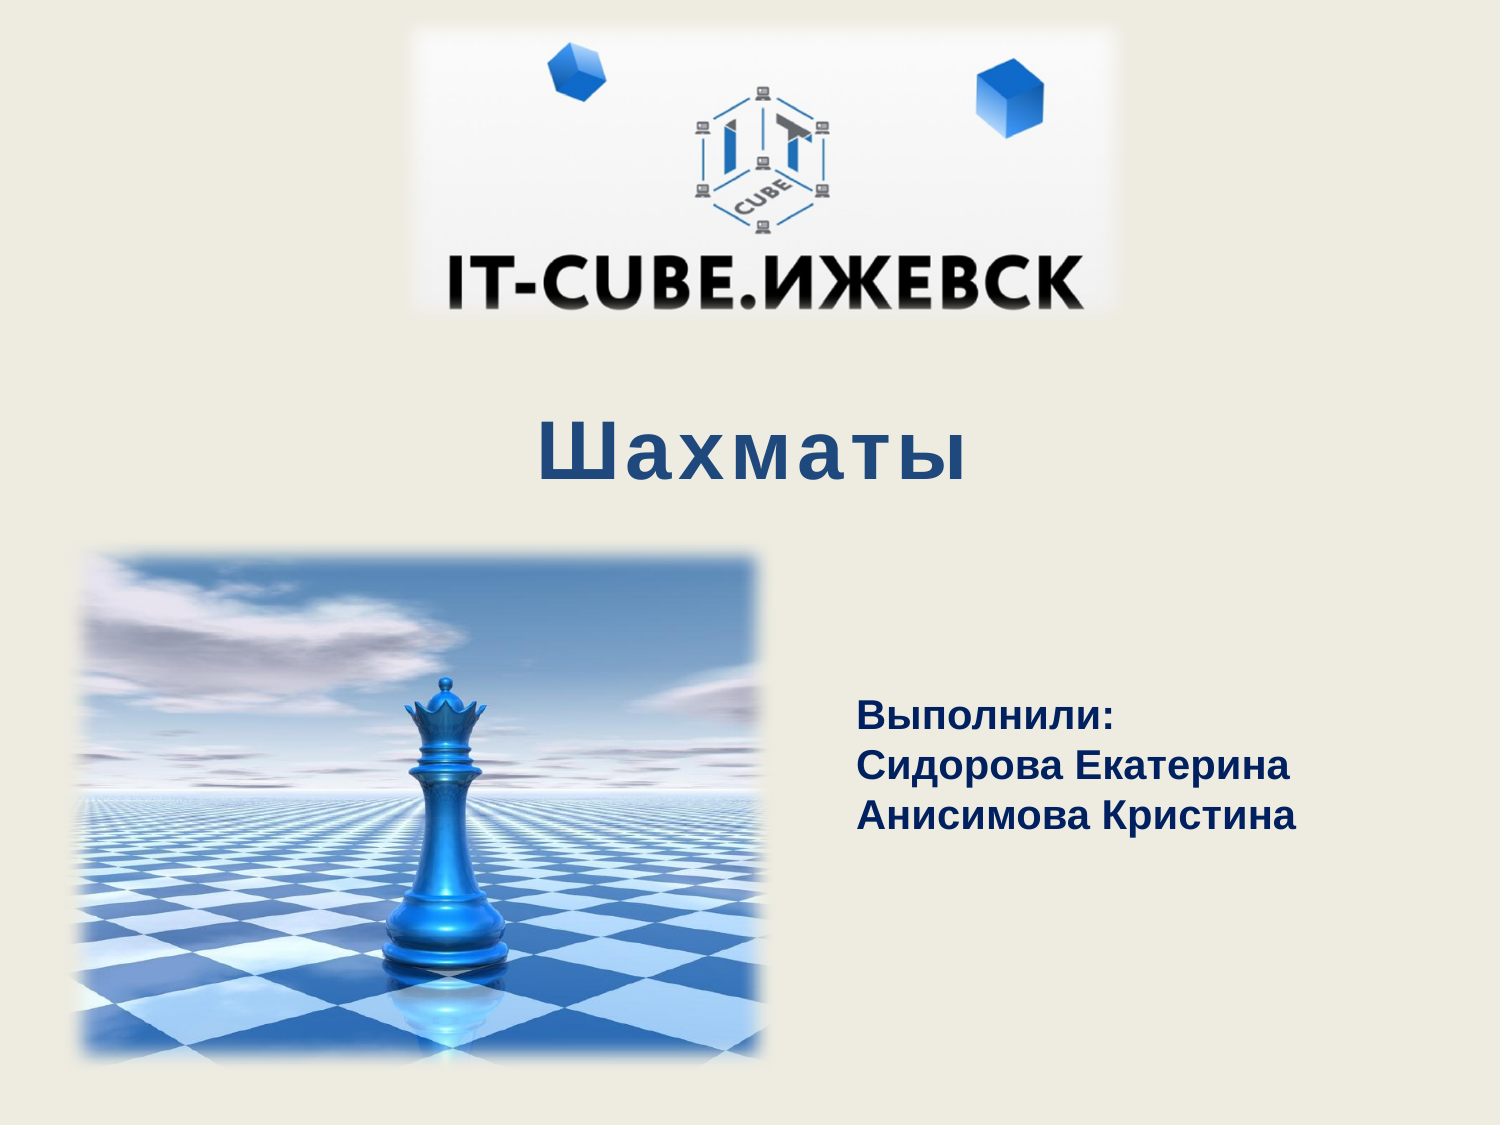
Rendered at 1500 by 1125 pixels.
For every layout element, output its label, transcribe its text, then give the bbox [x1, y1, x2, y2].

text_box Шахматы [4, 388, 1500, 504]
picture [64, 538, 774, 1071]
text_box Выполнили: Сидорова Екатерина Анисимова Кристина [841, 680, 1420, 846]
picture [395, 12, 1131, 329]
